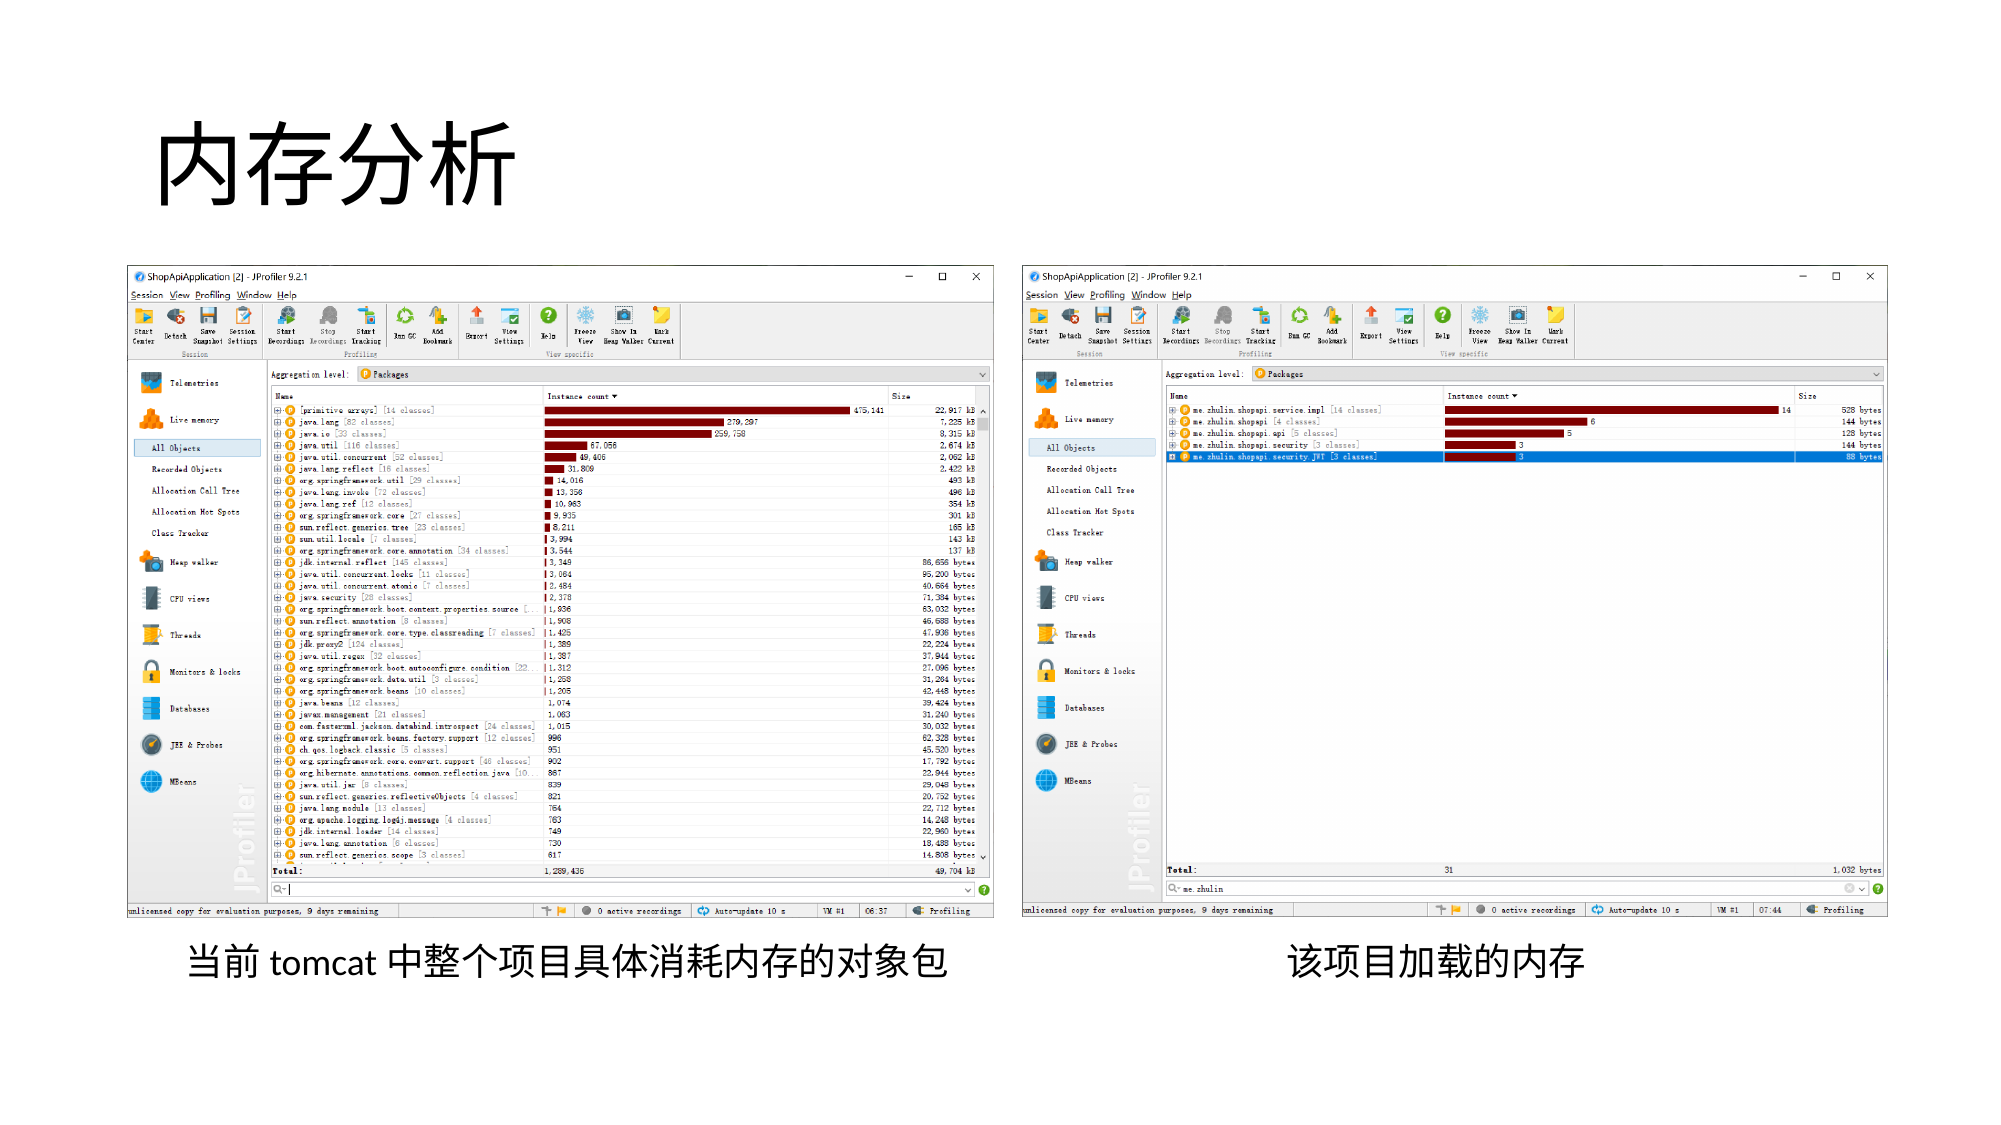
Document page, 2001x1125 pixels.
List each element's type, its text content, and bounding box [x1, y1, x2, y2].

picture [1022, 265, 1888, 918]
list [127, 265, 994, 918]
text_box 该项目加载的内存 [1271, 930, 1849, 990]
text_box 当前tomcat中整个项目具体消耗内存的对象包 [170, 930, 994, 1035]
title 内存分析 [137, 59, 1863, 278]
